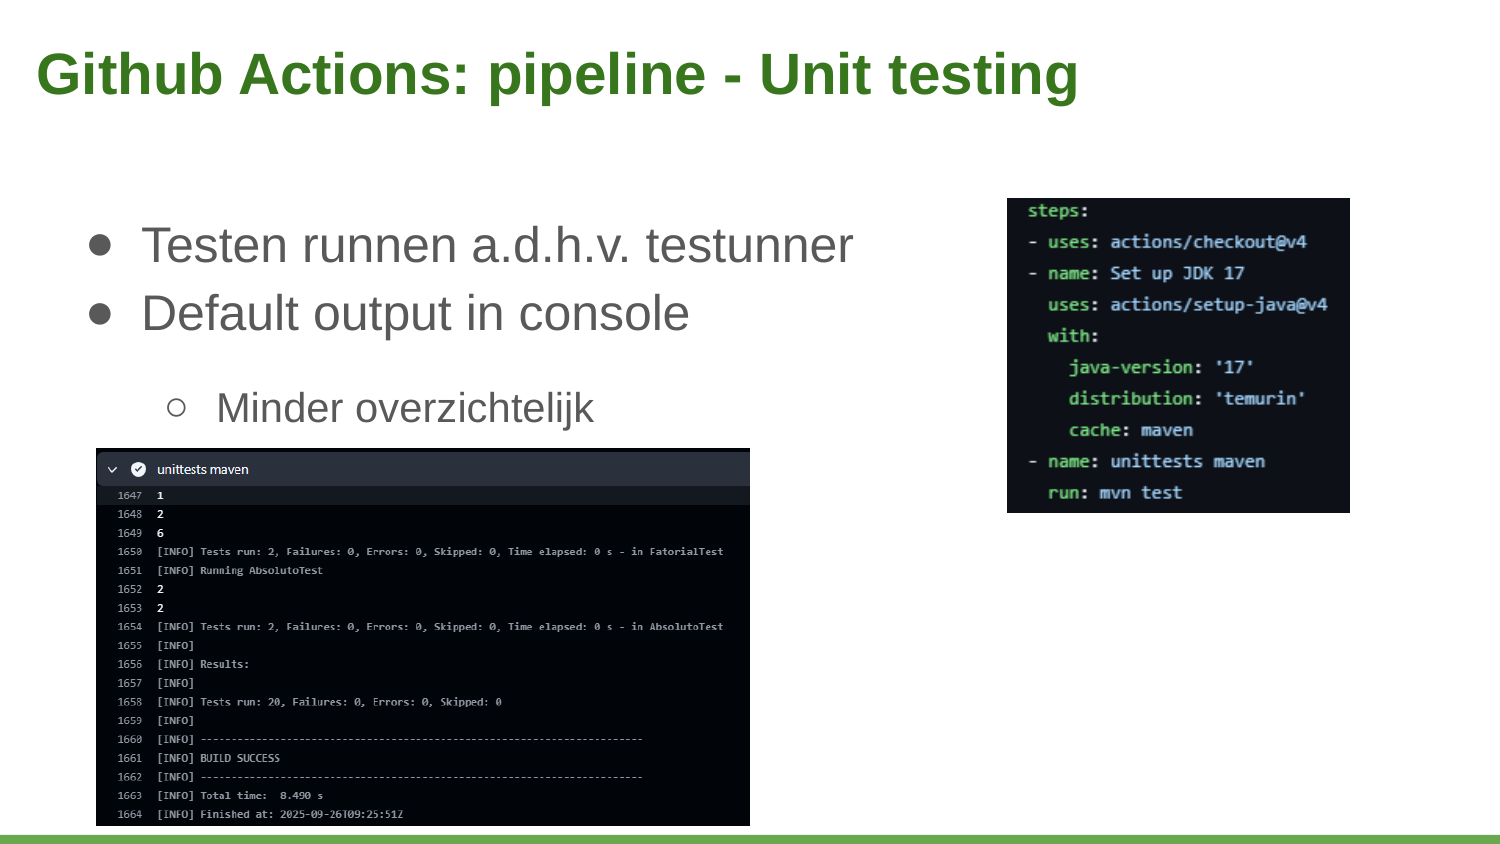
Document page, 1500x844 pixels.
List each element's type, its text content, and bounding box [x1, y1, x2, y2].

picture [96, 447, 750, 827]
list Testen runnen a.d.h.v. testunner Default output in console Minder overzichtelijk [51, 189, 1449, 750]
picture [1007, 198, 1350, 513]
title Github Actions: pipeline - Unit testing [21, 21, 1420, 116]
